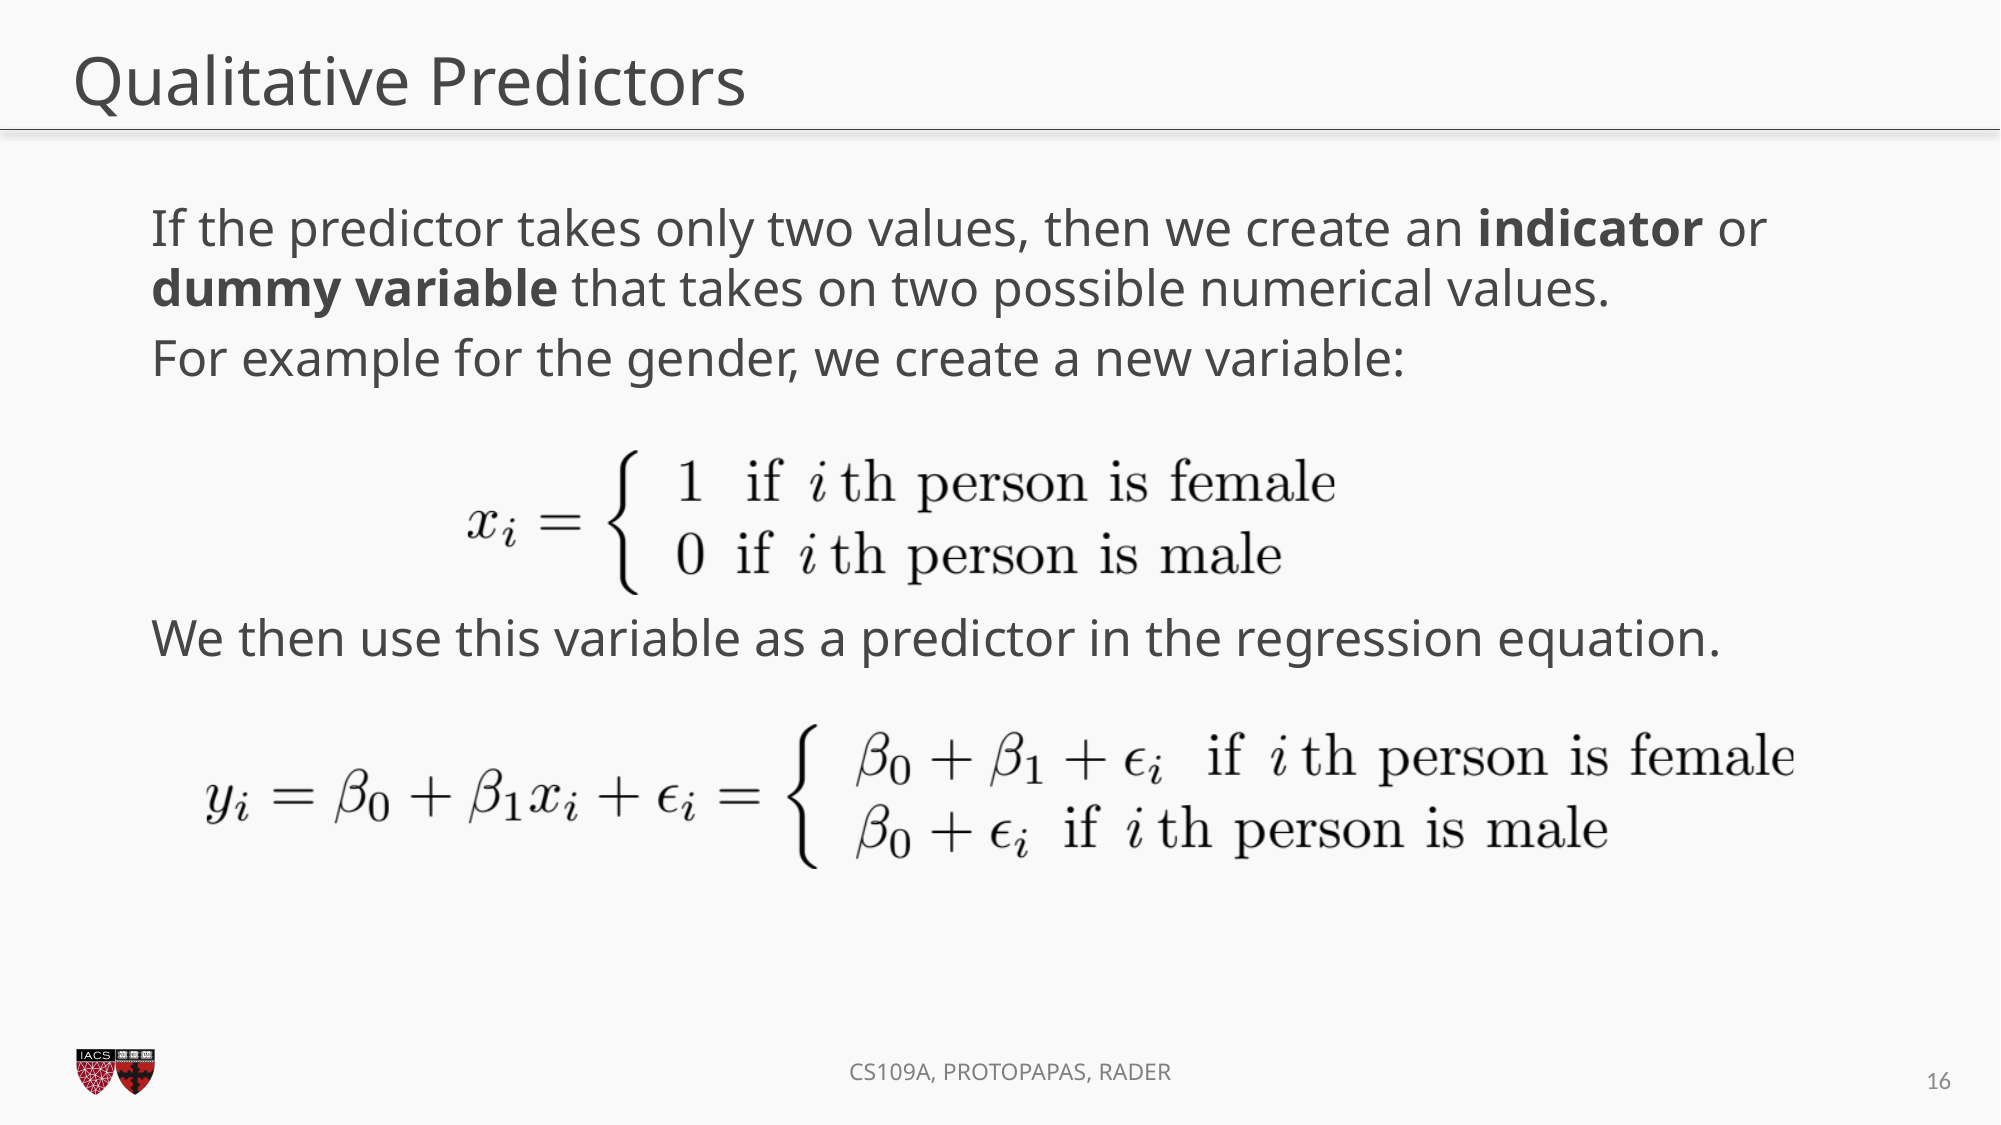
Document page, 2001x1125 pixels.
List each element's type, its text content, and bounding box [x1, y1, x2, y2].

picture [467, 449, 1335, 595]
list If the predictor takes only two values, then we create an indicator or dummy variable that takes on two possible numerical values. For example for the gender, we create a new variable: We then use this variable as a predictor in the regression equation. [136, 189, 1831, 536]
picture [206, 722, 1794, 869]
title Qualitative Predictors [57, 31, 1943, 158]
slide_number 15 [1500, 1050, 1967, 1110]
picture [75, 1049, 155, 1095]
